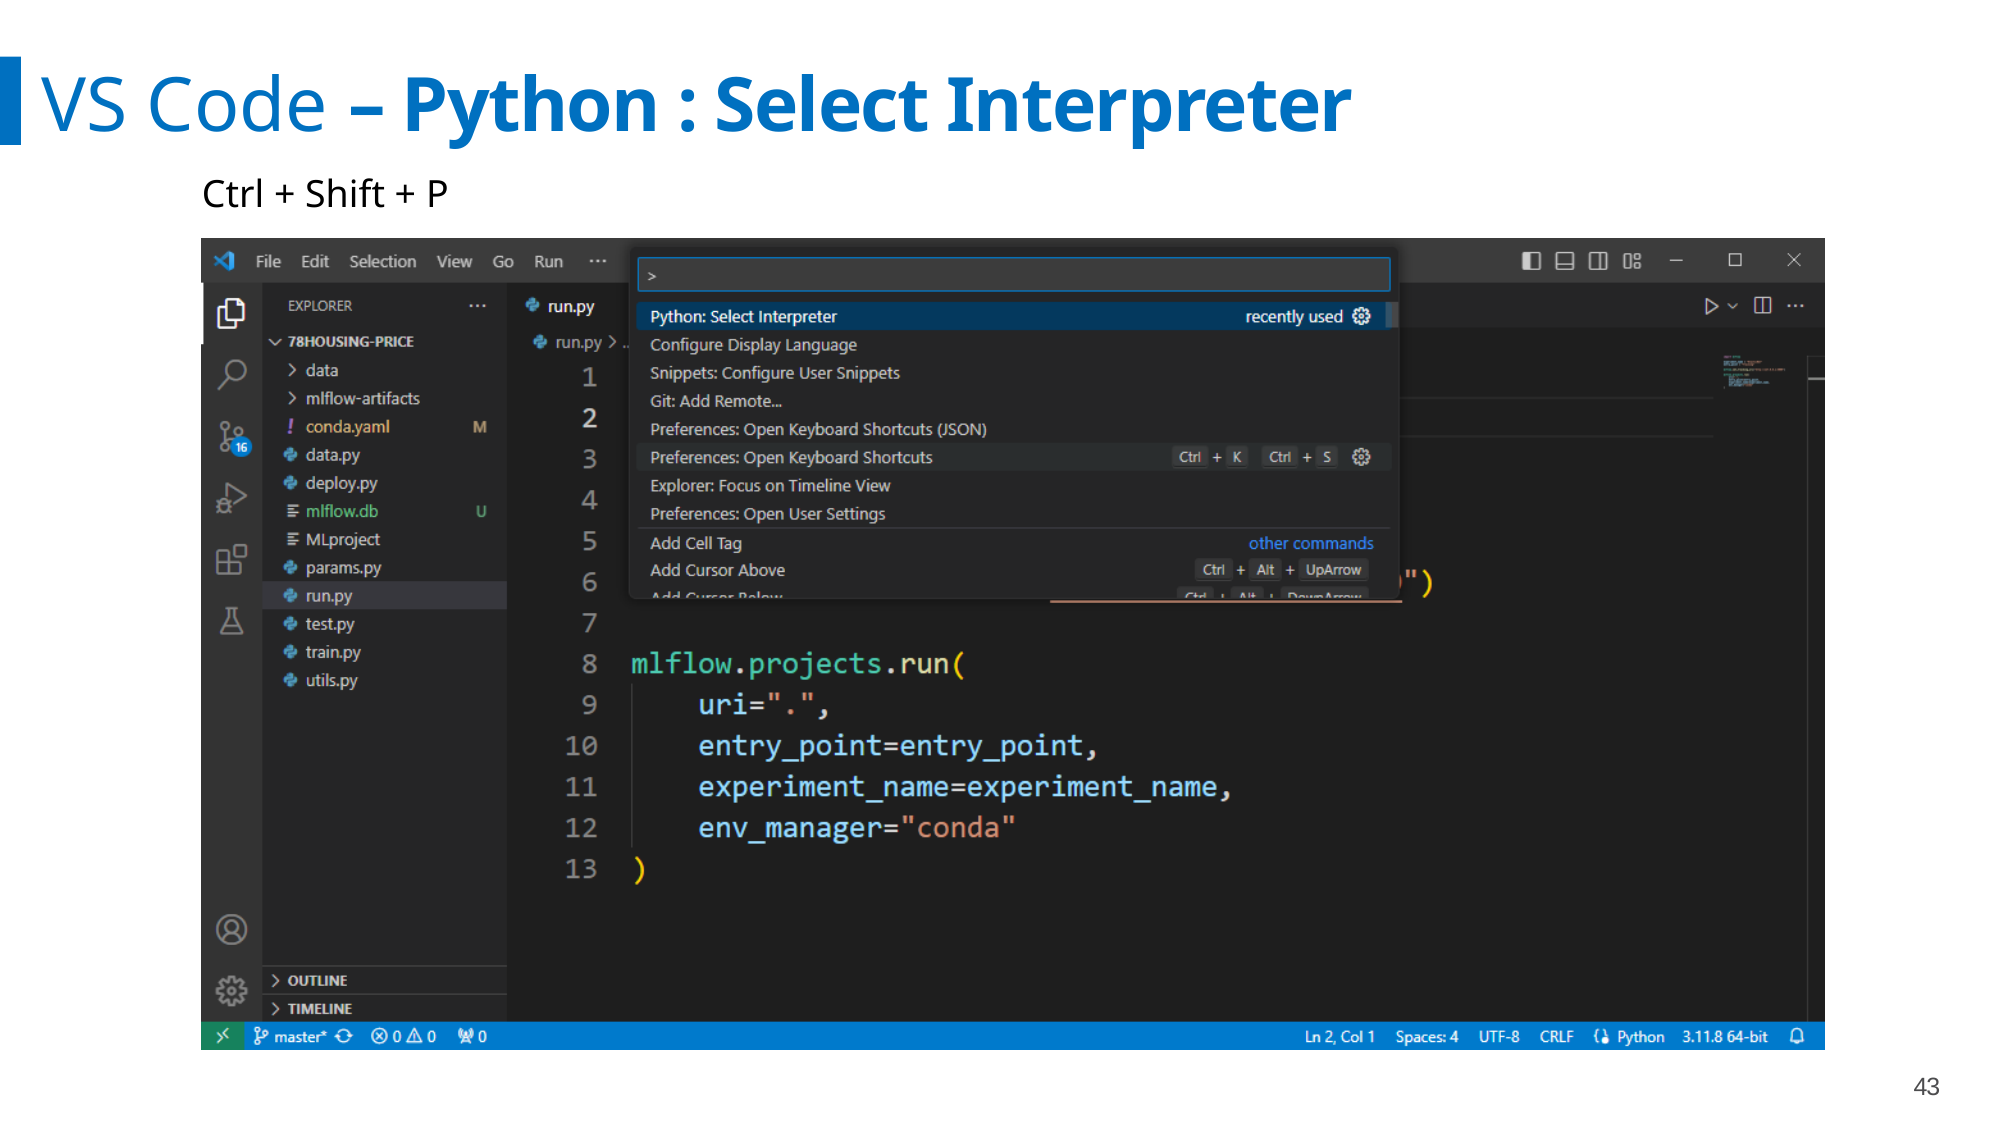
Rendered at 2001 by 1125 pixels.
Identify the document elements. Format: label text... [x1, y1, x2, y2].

text_box [0, 55, 22, 146]
text_box Ctrl + Shift + P [187, 163, 619, 223]
text_box VS Code – Python : Select Interpreter [26, 59, 2000, 149]
picture [201, 238, 1825, 1050]
